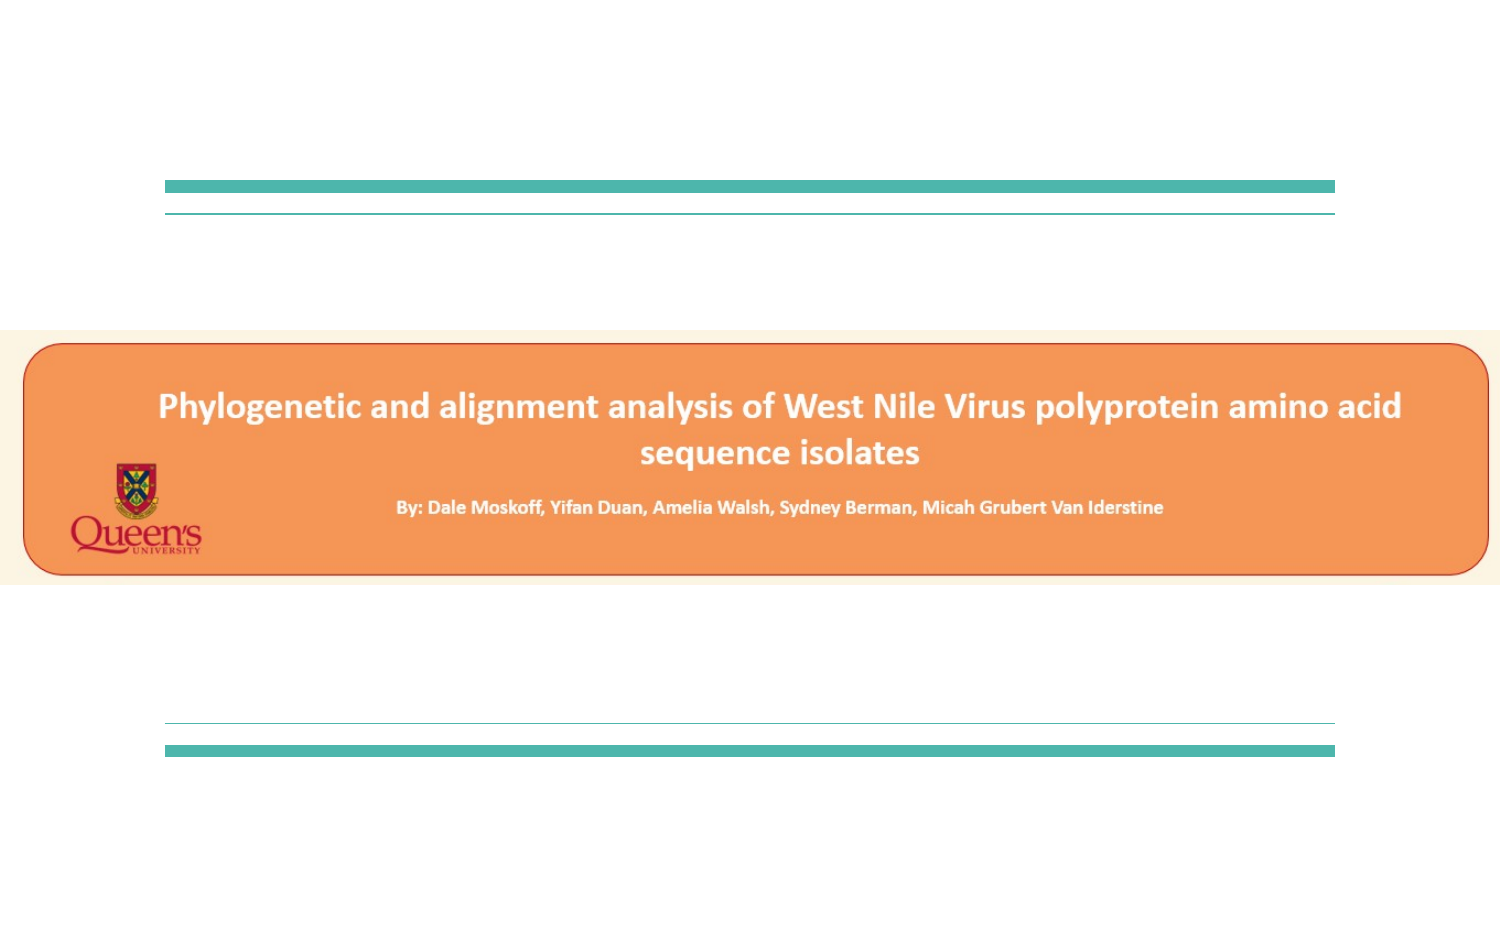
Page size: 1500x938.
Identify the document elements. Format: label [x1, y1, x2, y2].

picture [0, 329, 1500, 585]
